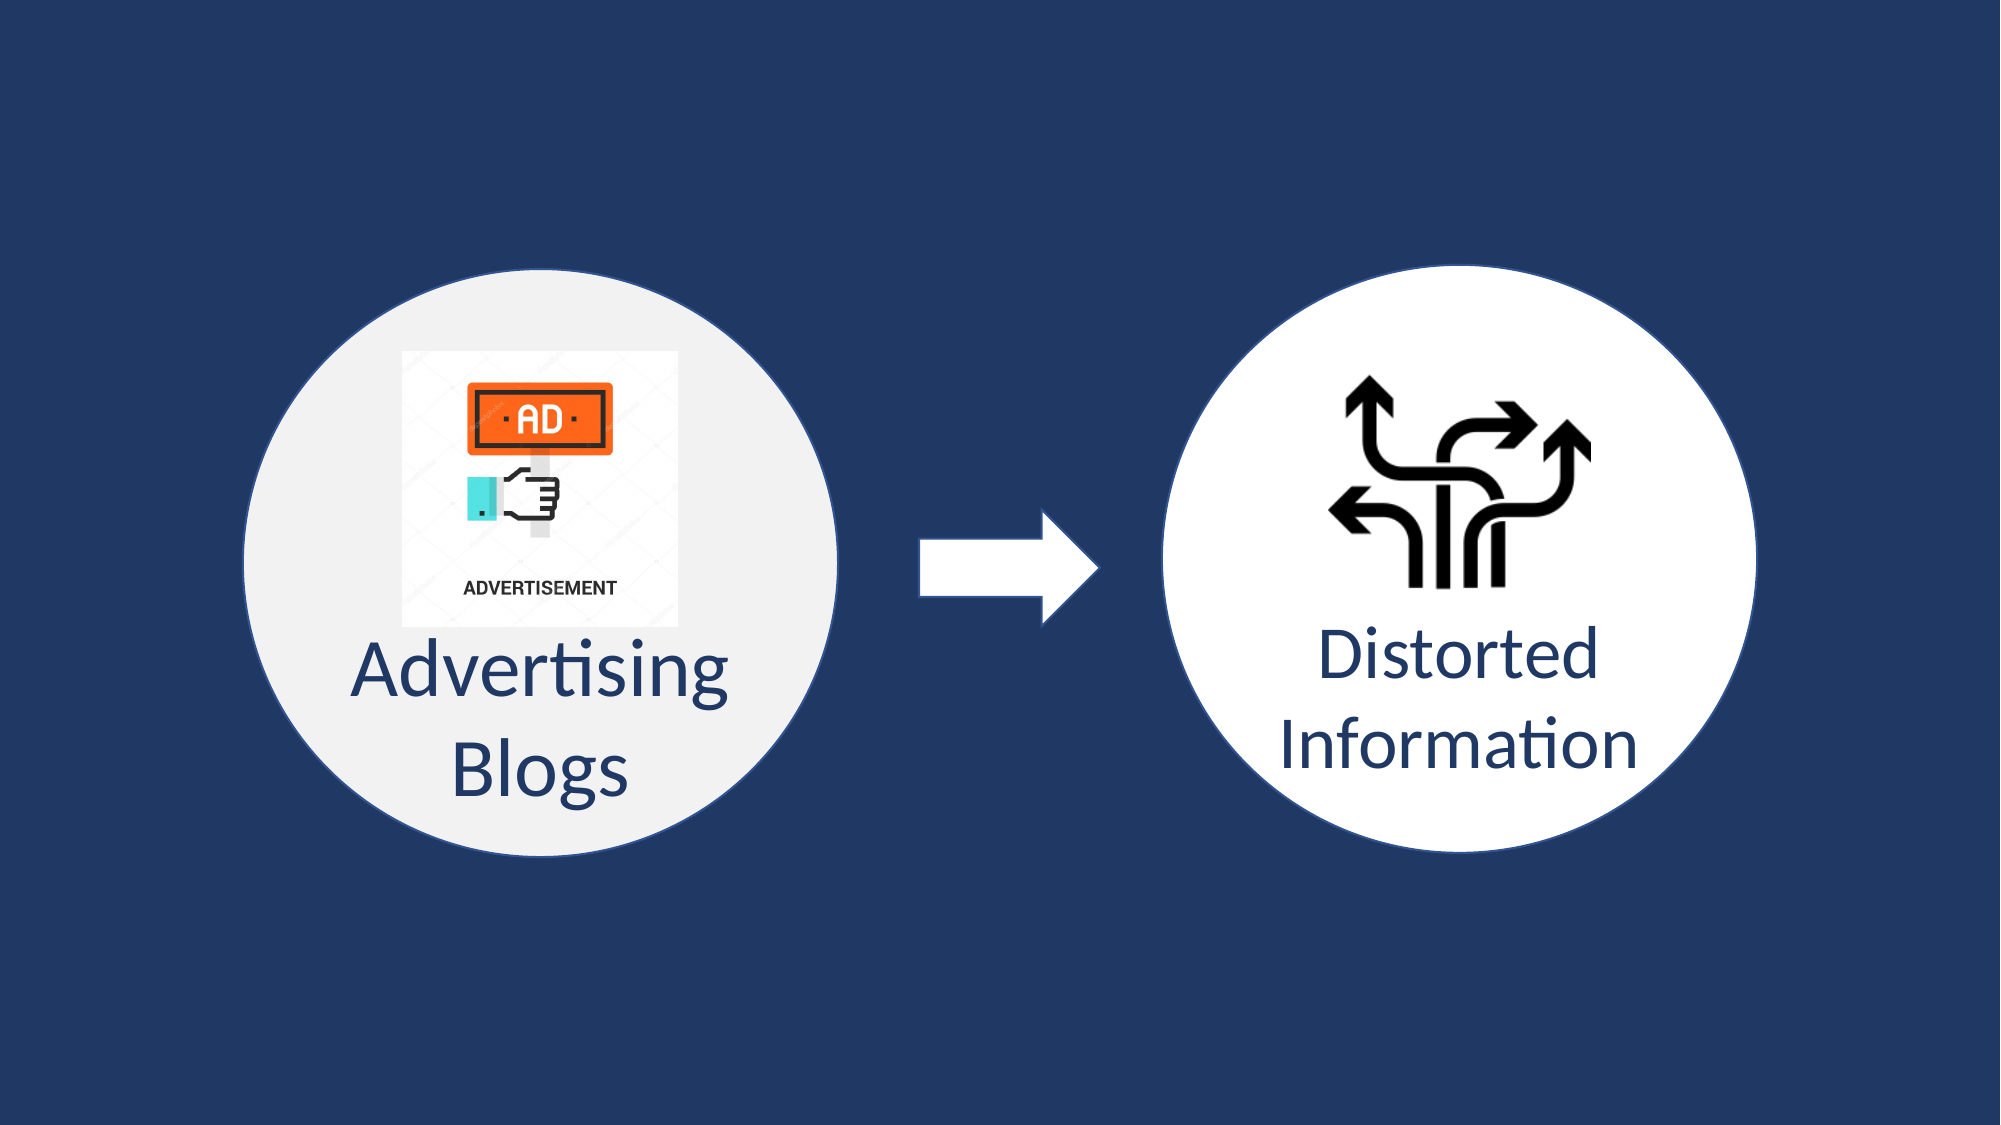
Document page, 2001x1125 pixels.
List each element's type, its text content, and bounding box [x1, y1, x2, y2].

picture [402, 351, 678, 627]
text_box Advertising Blogs [241, 267, 840, 859]
text_box [917, 506, 1102, 629]
picture [1328, 351, 1591, 613]
text_box Distorted Information [1160, 263, 1759, 854]
text_box [304, 745, 514, 858]
text_box [567, 509, 900, 858]
